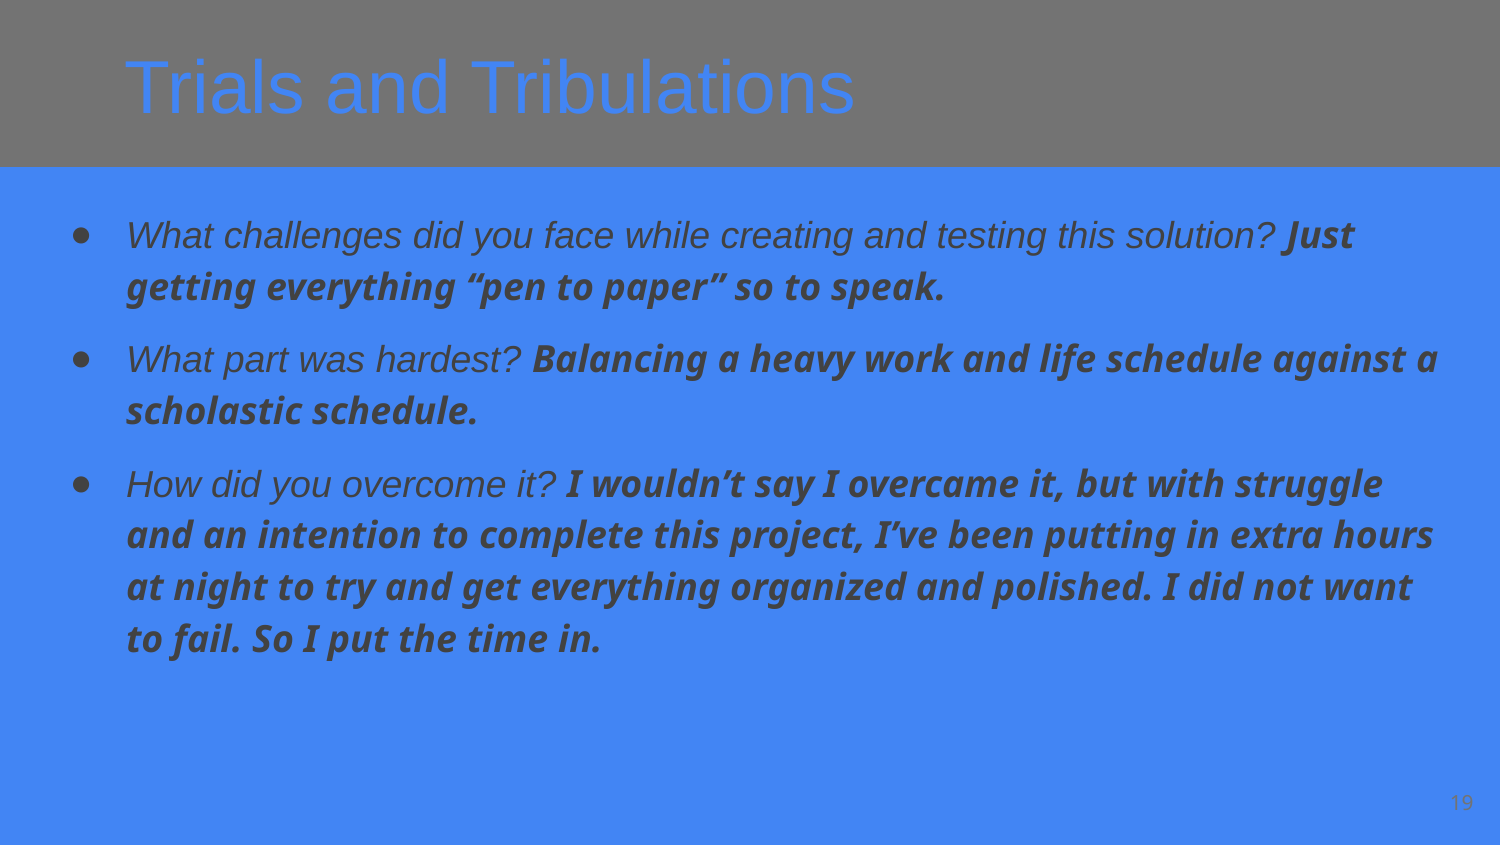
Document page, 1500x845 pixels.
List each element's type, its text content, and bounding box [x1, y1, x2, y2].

slide_number ‹#› [1398, 770, 1489, 836]
list What challenges did you face while creating and testing this solution? Just getting everything “pen to paper” so to speak. What part was hardest? Balancing a heavy work and life schedule against a scholastic schedule. How did you overcome it? I wouldn’t say I overcame it, but with struggle and an intention to complete this project, I’ve been putting in extra hours at night to try and get everything organized and polished. I did not want to fail. So I put the time in. [51, 189, 1449, 750]
title Trials and Tribulations [0, 0, 1500, 167]
